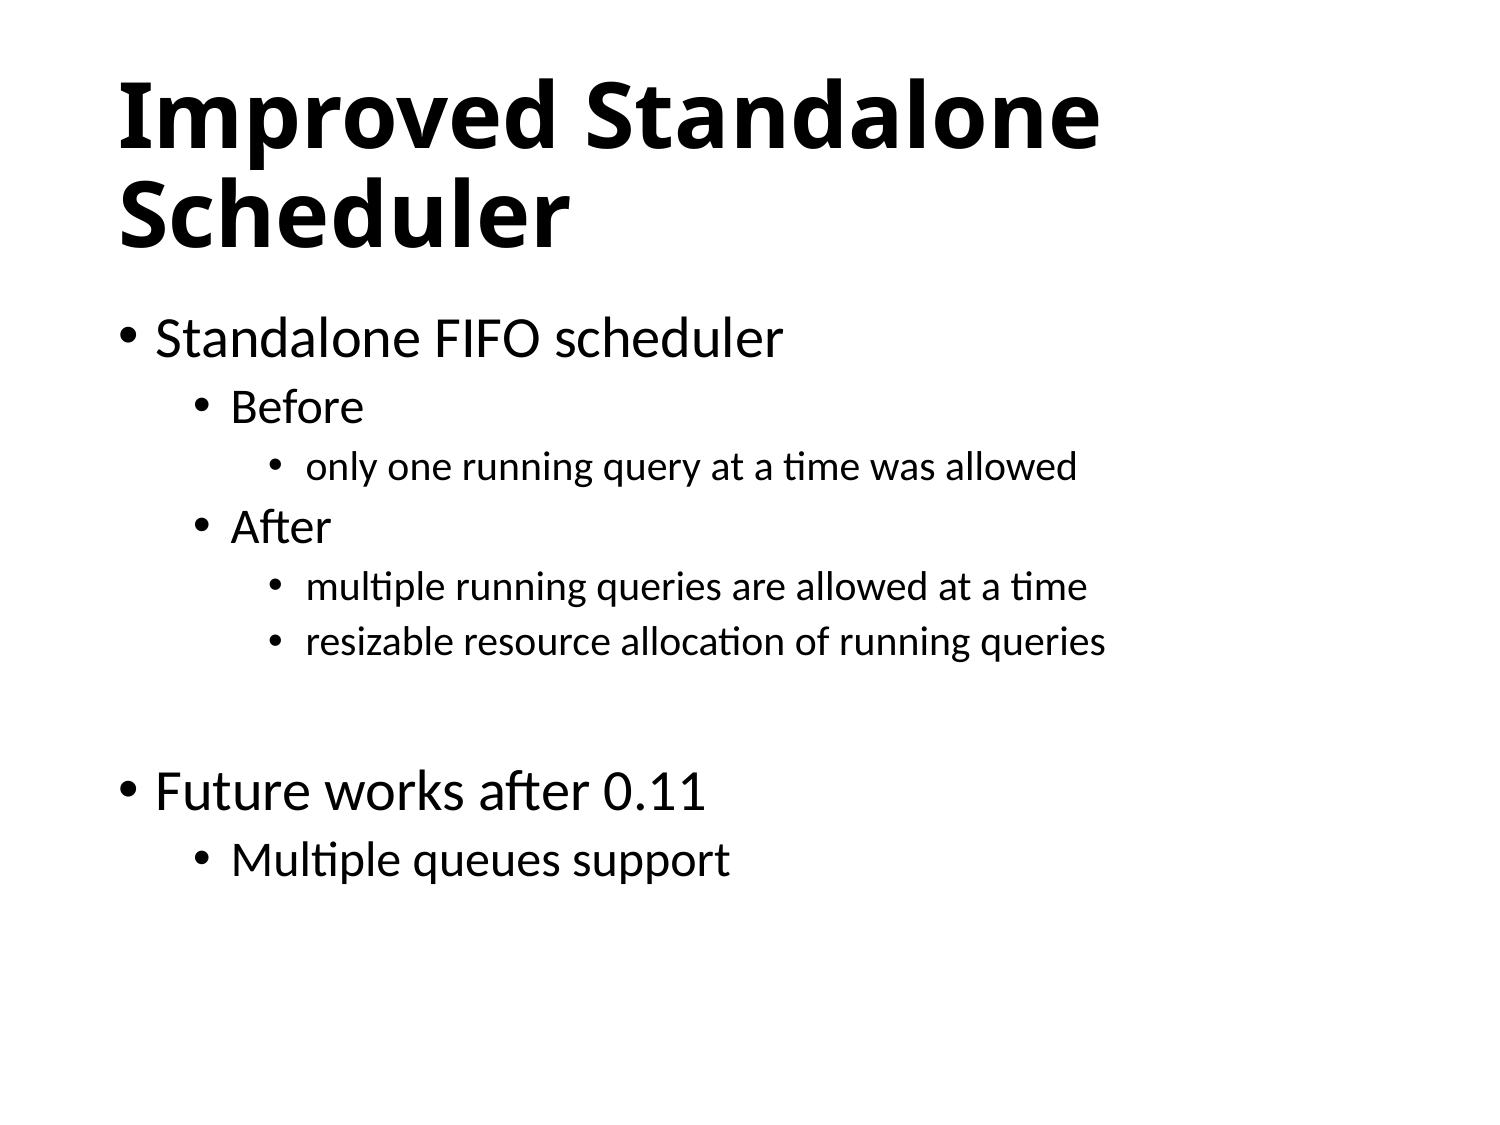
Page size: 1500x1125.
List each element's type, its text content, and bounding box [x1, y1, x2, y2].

list Standalone FIFO scheduler Before only one running query at a time was allowed After multiple running queries are allowed at a time resizable resource allocation of running queries Future works after 0.11 Multiple queues support [103, 299, 1397, 1014]
title Improved Standalone Scheduler [103, 59, 1397, 278]
